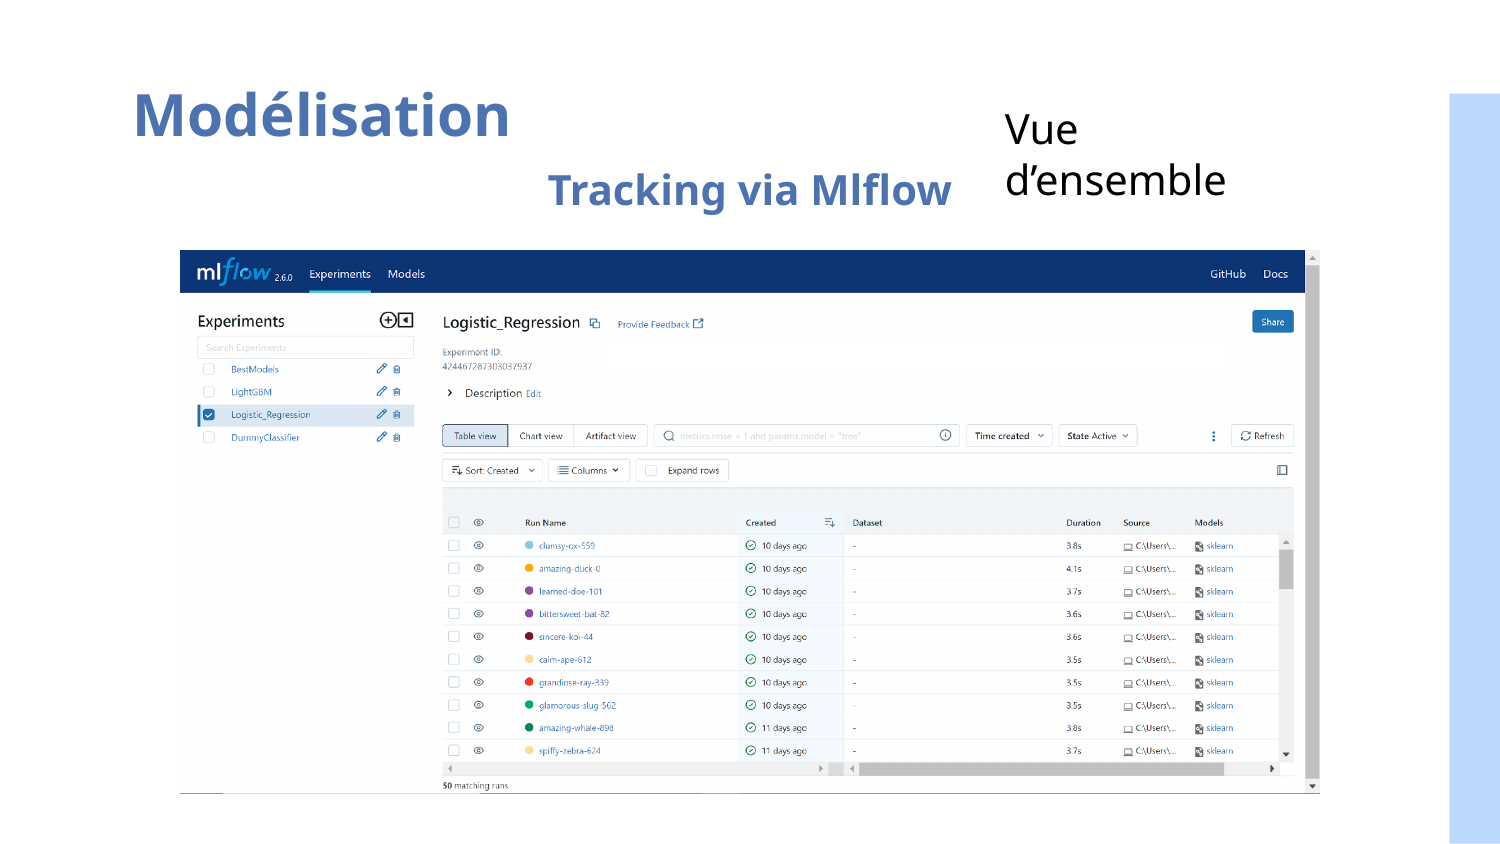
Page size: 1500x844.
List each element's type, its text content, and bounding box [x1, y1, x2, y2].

text_box Vue d’ensemble [989, 88, 1292, 219]
text_box Tracking via Mlflow [411, 159, 989, 219]
picture [180, 249, 1320, 795]
title Modélisation [117, 62, 1383, 170]
